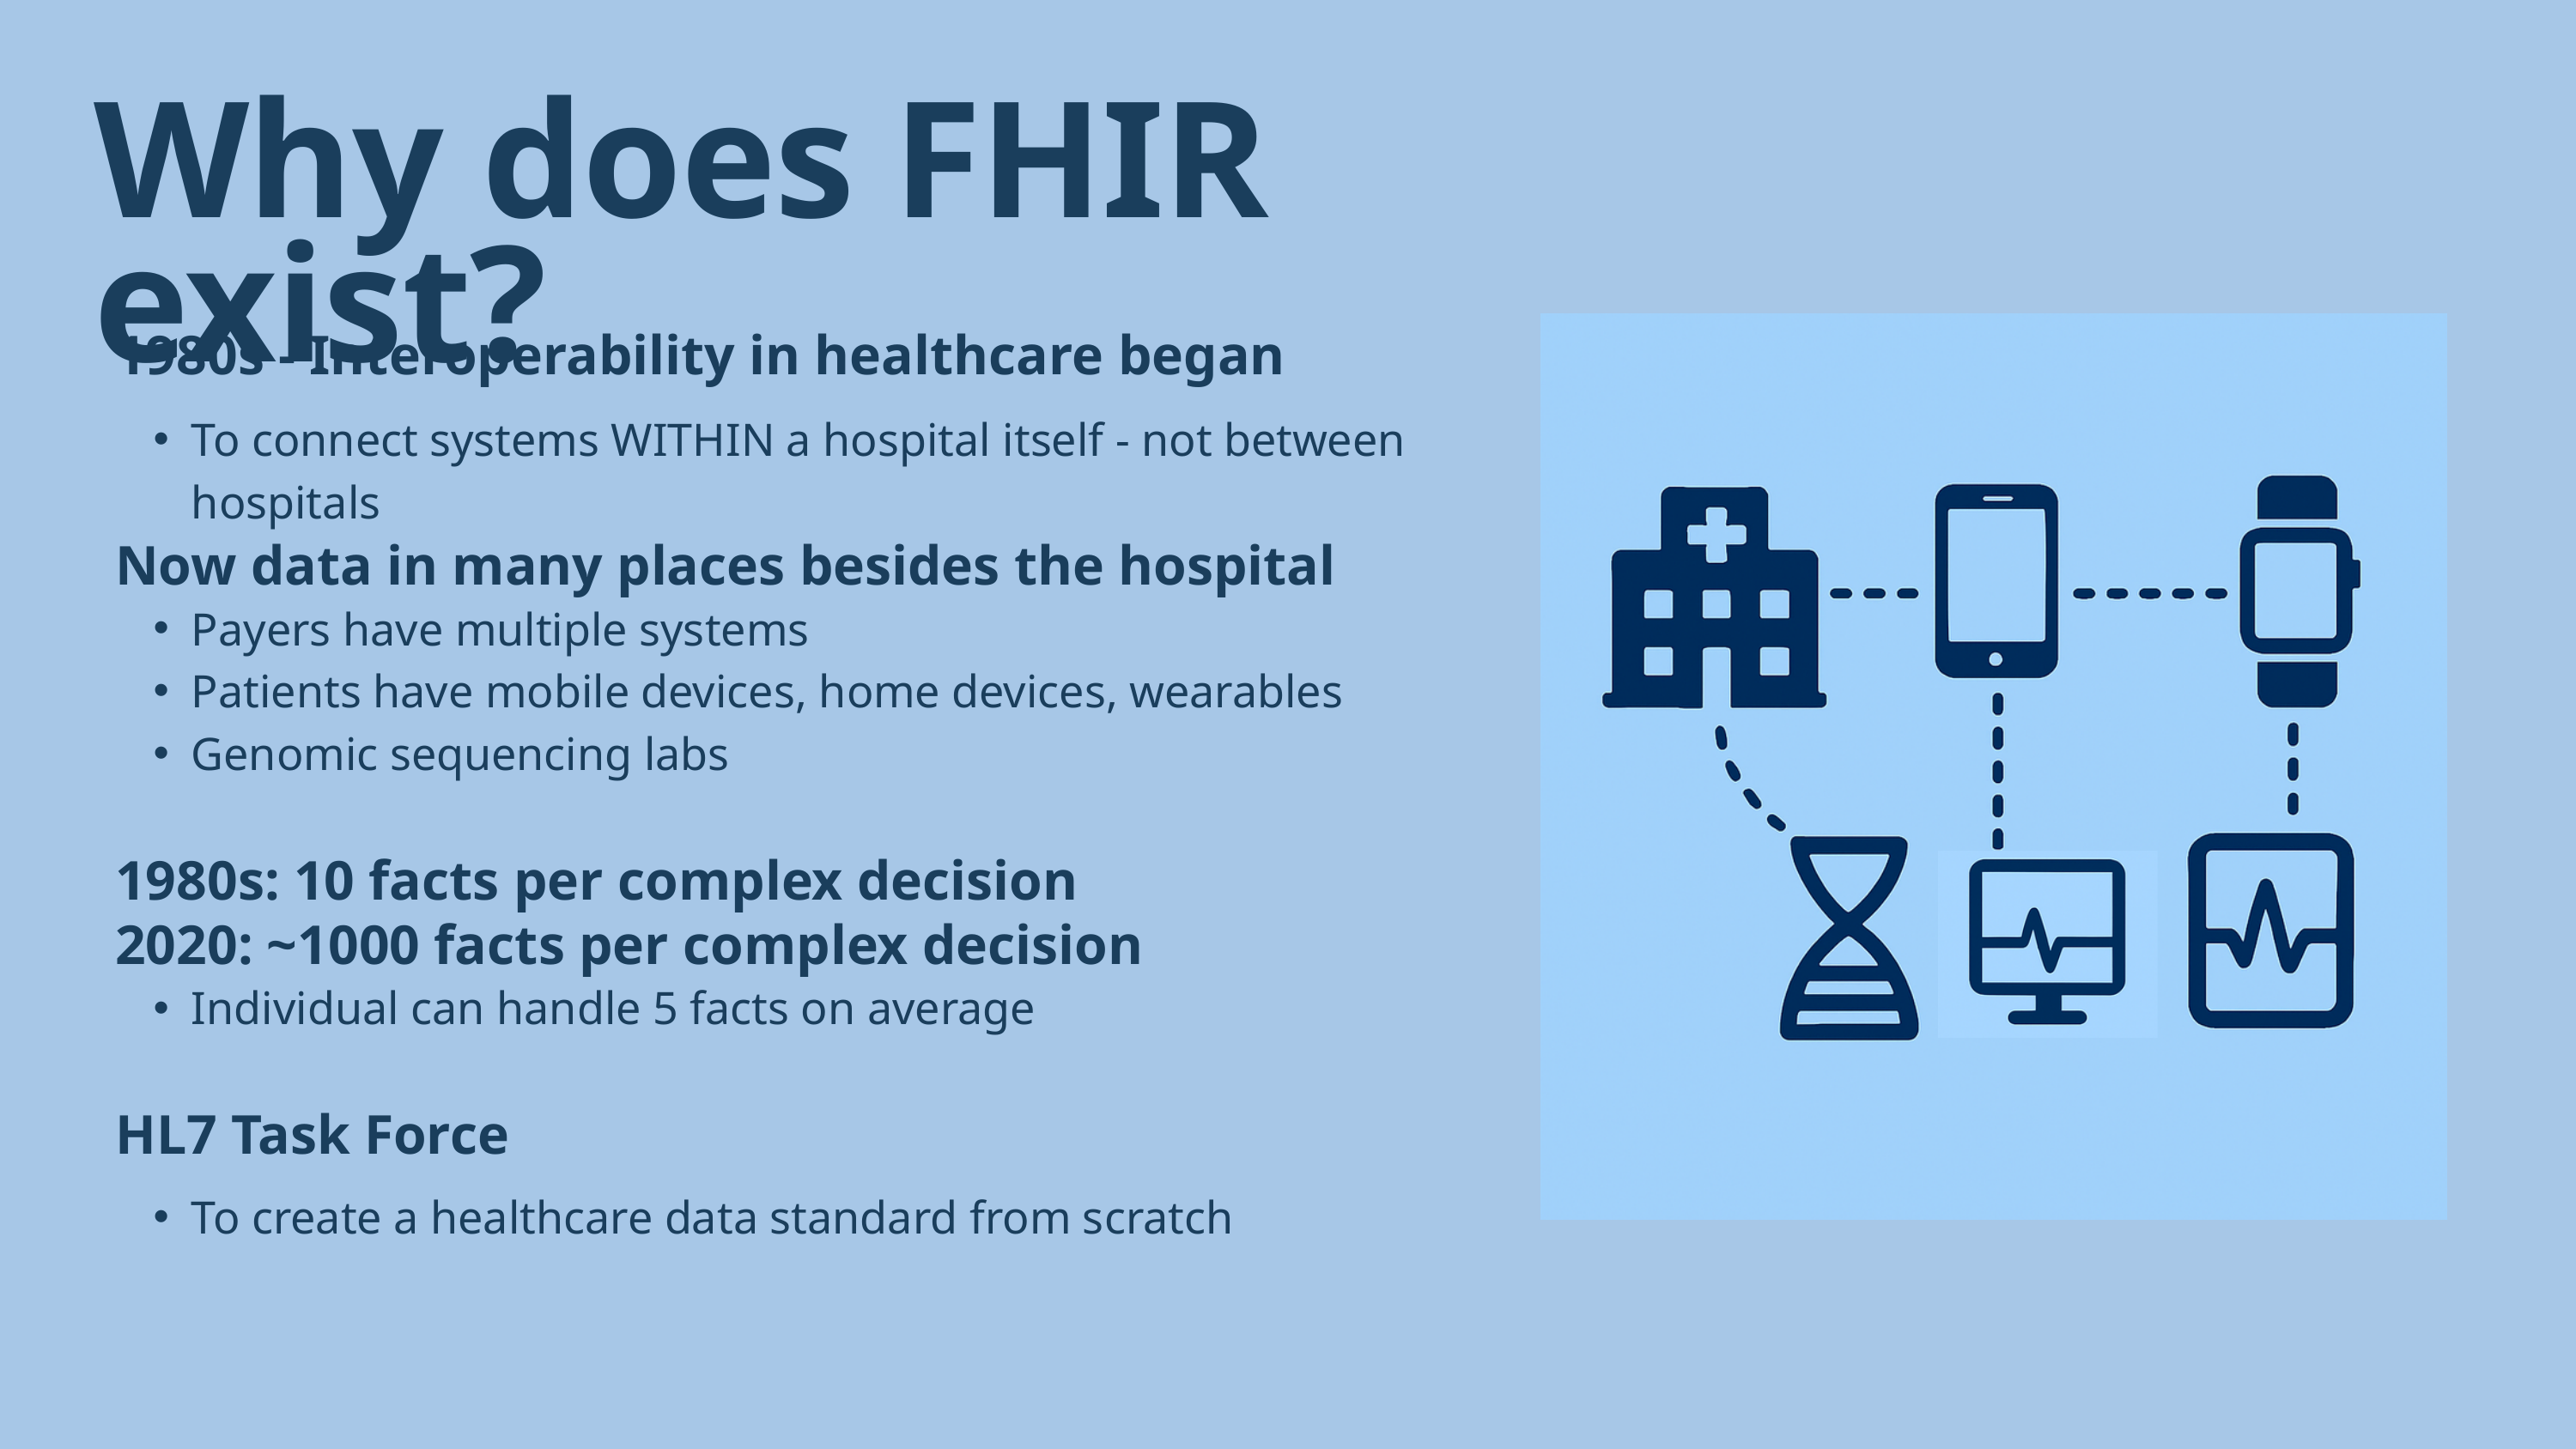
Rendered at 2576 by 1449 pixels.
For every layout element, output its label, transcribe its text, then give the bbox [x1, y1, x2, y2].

text_box 1980s - Interoperability in healthcare began [115, 320, 1620, 386]
text_box Why does FHIR exist? [94, 104, 1672, 395]
text_box [1937, 851, 2158, 1038]
text_box Individual can handle 5 facts on average [115, 976, 1567, 1034]
text_box To create a healthcare data standard from scratch [115, 1179, 1567, 1243]
text_box To connect systems WITHIN a hospital itself - not between hospitals [115, 403, 1567, 529]
text_box HL7 Task Force [115, 1100, 1620, 1166]
text_box 1980s: 10 facts per complex decision 2020: ~1000 facts per complex decision [115, 846, 1620, 976]
text_box [1540, 313, 2447, 1221]
text_box Payers have multiple systems Patients have mobile devices, home devices, wearables Genomic sequencing labs [115, 591, 1567, 780]
text_box Now data in many places besides the hospital [115, 531, 1620, 597]
